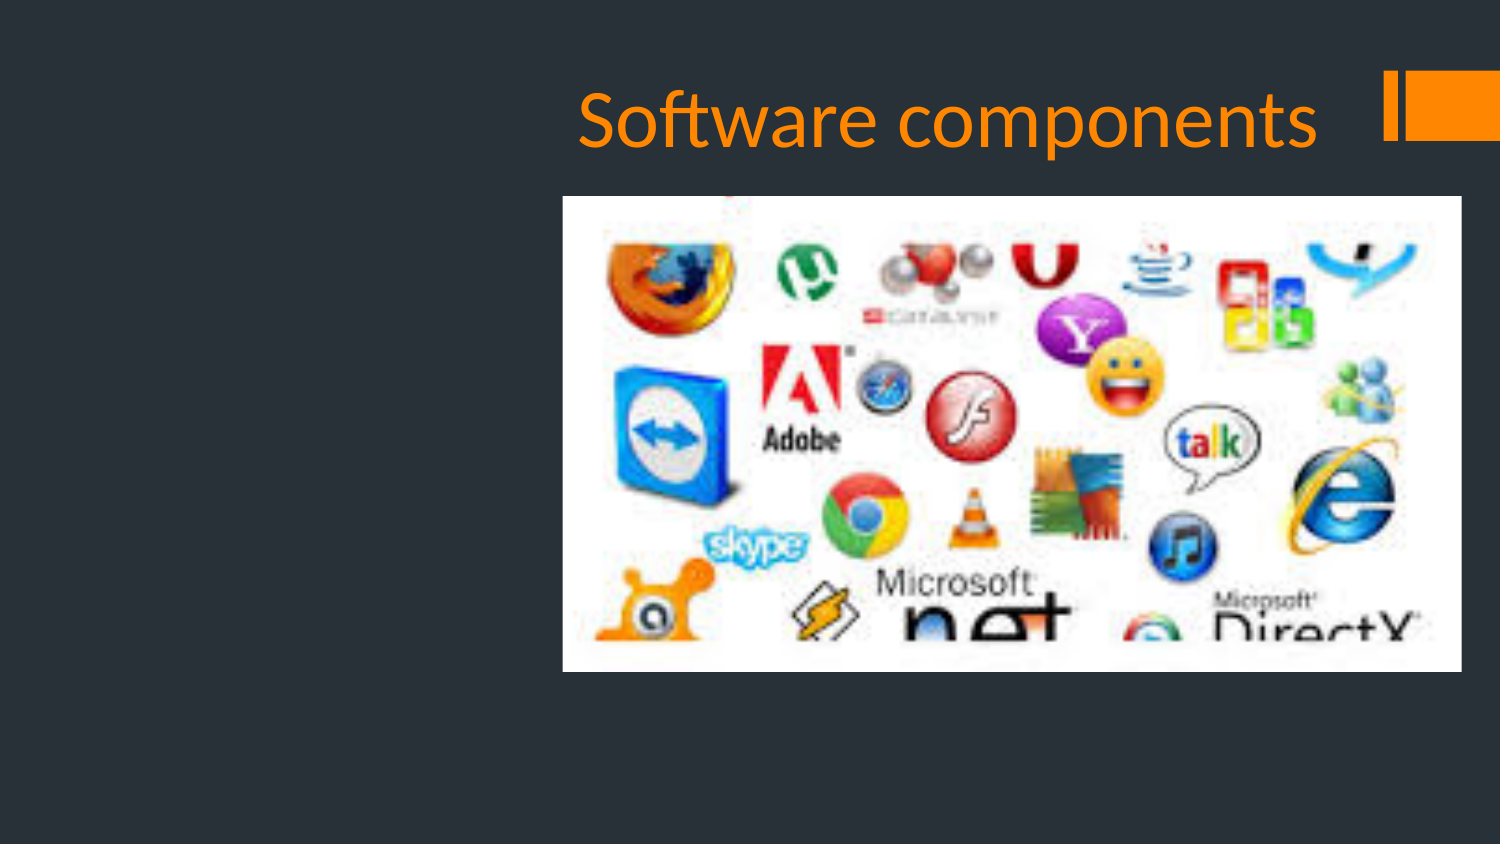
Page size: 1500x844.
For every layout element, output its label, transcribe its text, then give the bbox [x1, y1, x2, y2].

title Software components [562, 21, 1350, 172]
picture [561, 196, 1463, 673]
